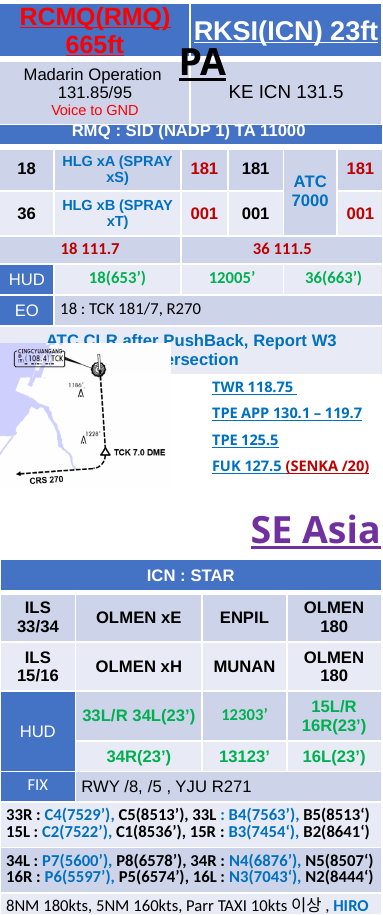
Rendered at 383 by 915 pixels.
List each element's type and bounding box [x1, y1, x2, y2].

picture [0, 343, 171, 488]
table_cell [0, 327, 382, 374]
table_cell [284, 265, 382, 294]
text_box [197, 363, 382, 557]
table_cell [338, 150, 382, 190]
table_cell [191, 62, 381, 124]
table_cell [0, 192, 53, 235]
table_cell [203, 692, 286, 740]
table_cell [0, 150, 53, 190]
table_cell [229, 150, 283, 190]
table_cell [76, 595, 201, 641]
table_cell [0, 296, 53, 325]
table_cell [55, 265, 180, 294]
table_cell [182, 265, 283, 294]
table_cell [1, 595, 75, 641]
table_cell [288, 742, 381, 771]
table_cell [203, 742, 286, 771]
table_cell [1, 894, 381, 914]
table_cell [182, 192, 227, 235]
table_cell [182, 237, 382, 263]
table_cell [288, 643, 381, 690]
table_cell [229, 192, 283, 235]
text_box [149, 37, 256, 89]
table_cell [76, 692, 201, 740]
table_cell [288, 692, 381, 740]
table_cell [203, 595, 286, 641]
table_header [191, 4, 381, 56]
table_cell [1, 848, 381, 892]
table_cell [288, 595, 381, 641]
table_header [0, 125, 382, 144]
table_cell [0, 237, 180, 263]
table_cell [76, 643, 201, 690]
table_cell [0, 62, 189, 124]
table_header [1, 560, 381, 590]
table_header [0, 4, 189, 56]
table_cell [1, 643, 75, 690]
table_cell [55, 150, 180, 190]
table_cell [76, 742, 201, 771]
table_cell [76, 772, 381, 801]
table_cell [1, 772, 75, 801]
table_cell [182, 150, 227, 190]
table_cell [0, 265, 53, 294]
table_cell [55, 192, 180, 235]
table_cell [203, 643, 286, 690]
table_cell [55, 296, 382, 325]
table_cell [1, 803, 381, 847]
table_cell [338, 192, 382, 235]
table_cell [1, 692, 75, 771]
table_cell [284, 150, 336, 235]
